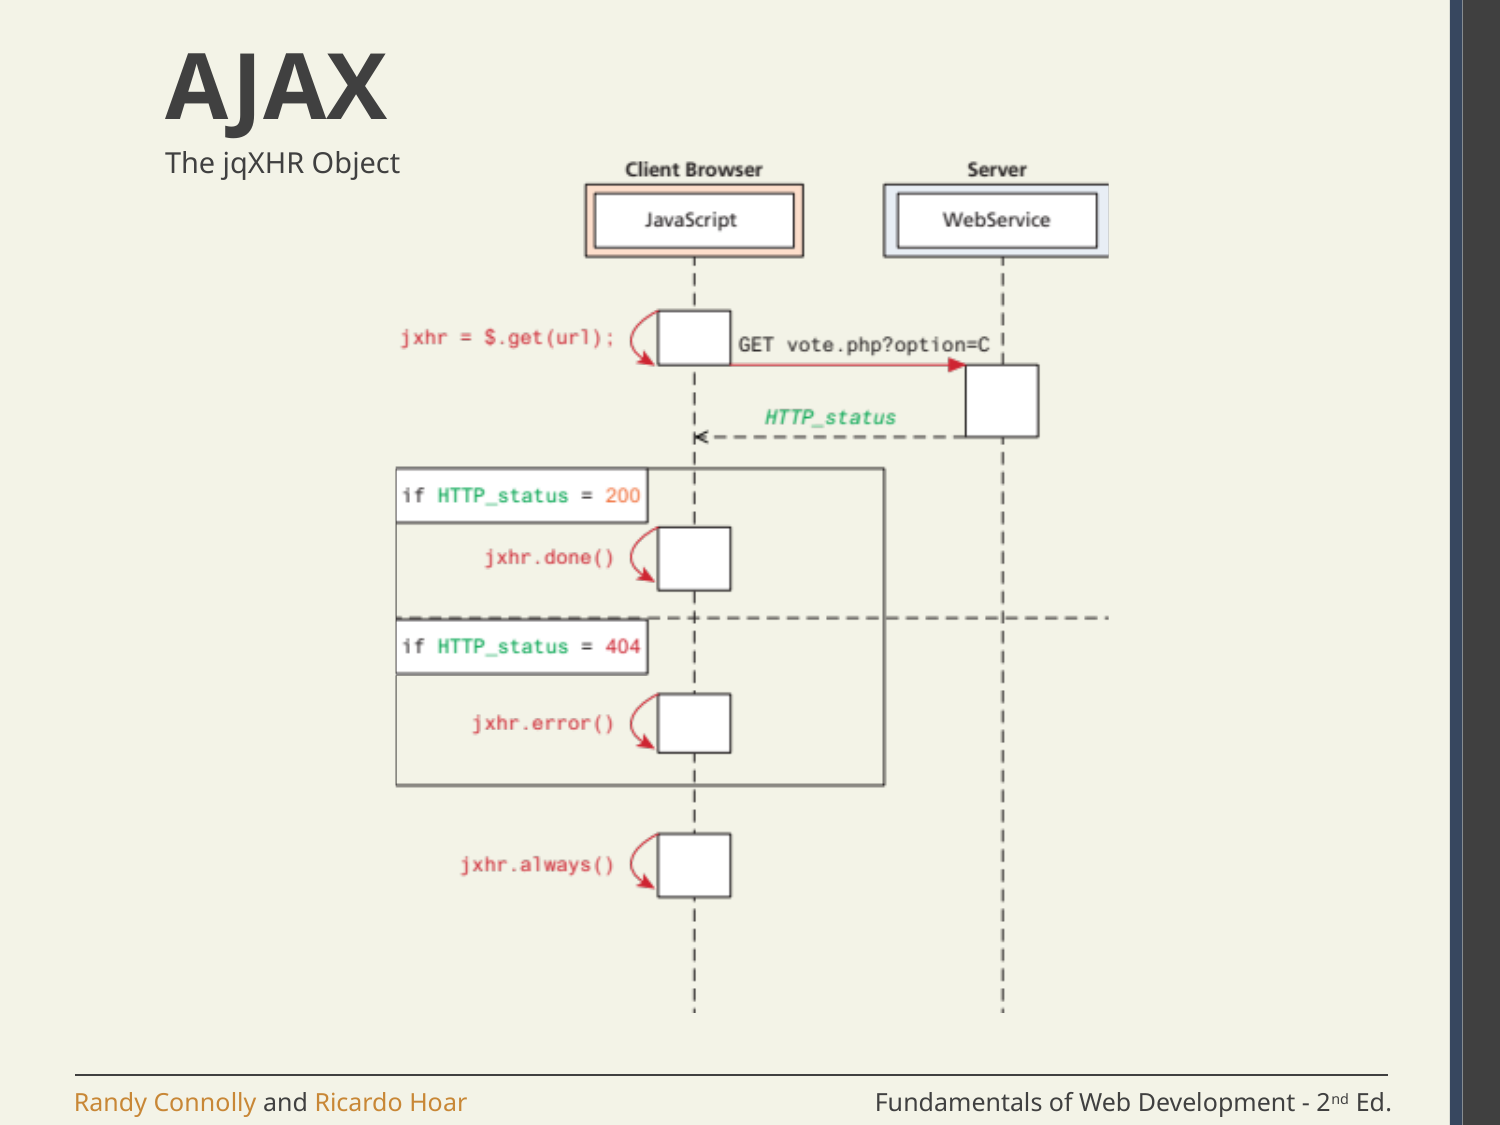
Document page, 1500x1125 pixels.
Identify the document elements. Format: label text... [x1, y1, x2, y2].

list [149, 160, 1355, 1013]
list The jqXHR Object [150, 137, 1200, 159]
title AJAX [150, 20, 1425, 188]
